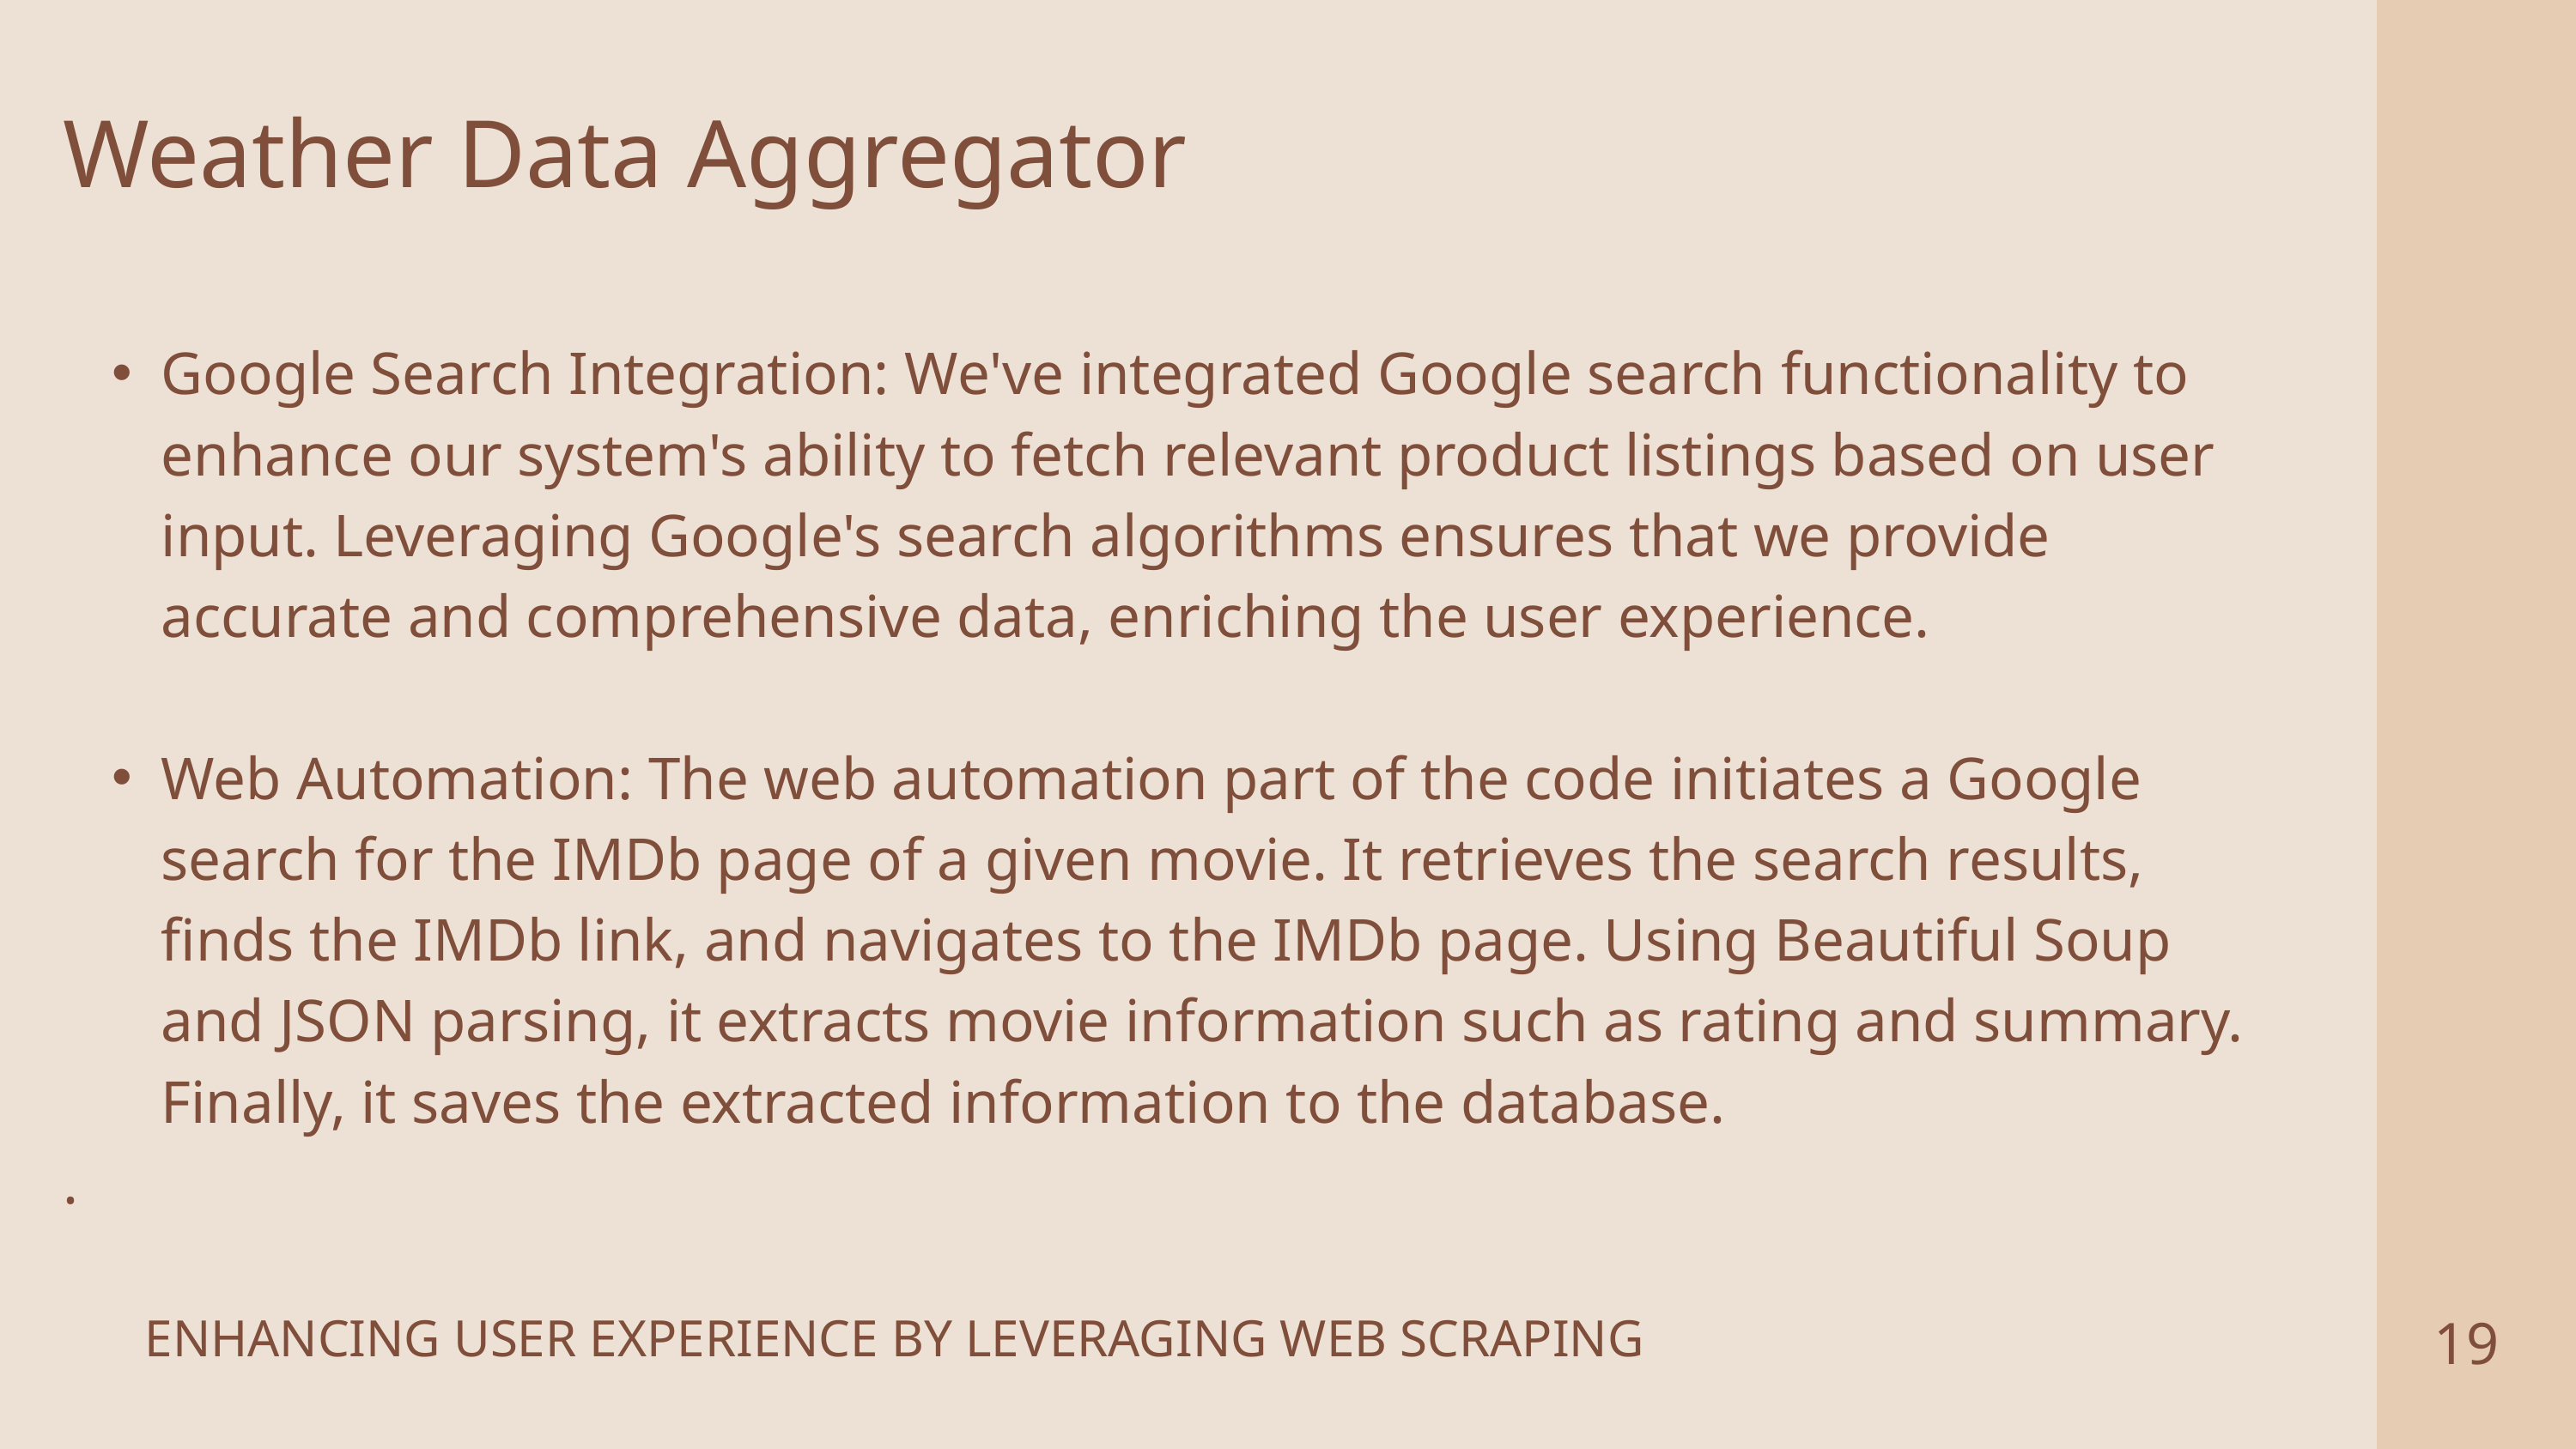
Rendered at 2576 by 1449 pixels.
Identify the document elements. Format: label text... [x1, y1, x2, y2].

text_box ENHANCING USER EXPERIENCE BY LEVERAGING WEB SCRAPING [144, 1296, 1759, 1367]
text_box Weather Data Aggregator [63, 76, 2349, 206]
text_box Google Search Integration: We've integrated Google search functionality to enhance our system's ability to fetch relevant product listings based on user input. Leveraging Google's search algorithms ensures that we provide accurate and comprehensive data, enriching the user experience. Web Automation: The web automation part of the code initiates a Google search for the IMDb page of a given movie. It retrieves the search results, finds the IMDb link, and navigates to the IMDb page. Using Beautiful Soup and JSON parsing, it extracts movie information such as rating and summary. Finally, it saves the extracted information to the database. . [63, 325, 2269, 1216]
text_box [2376, 0, 2576, 1449]
